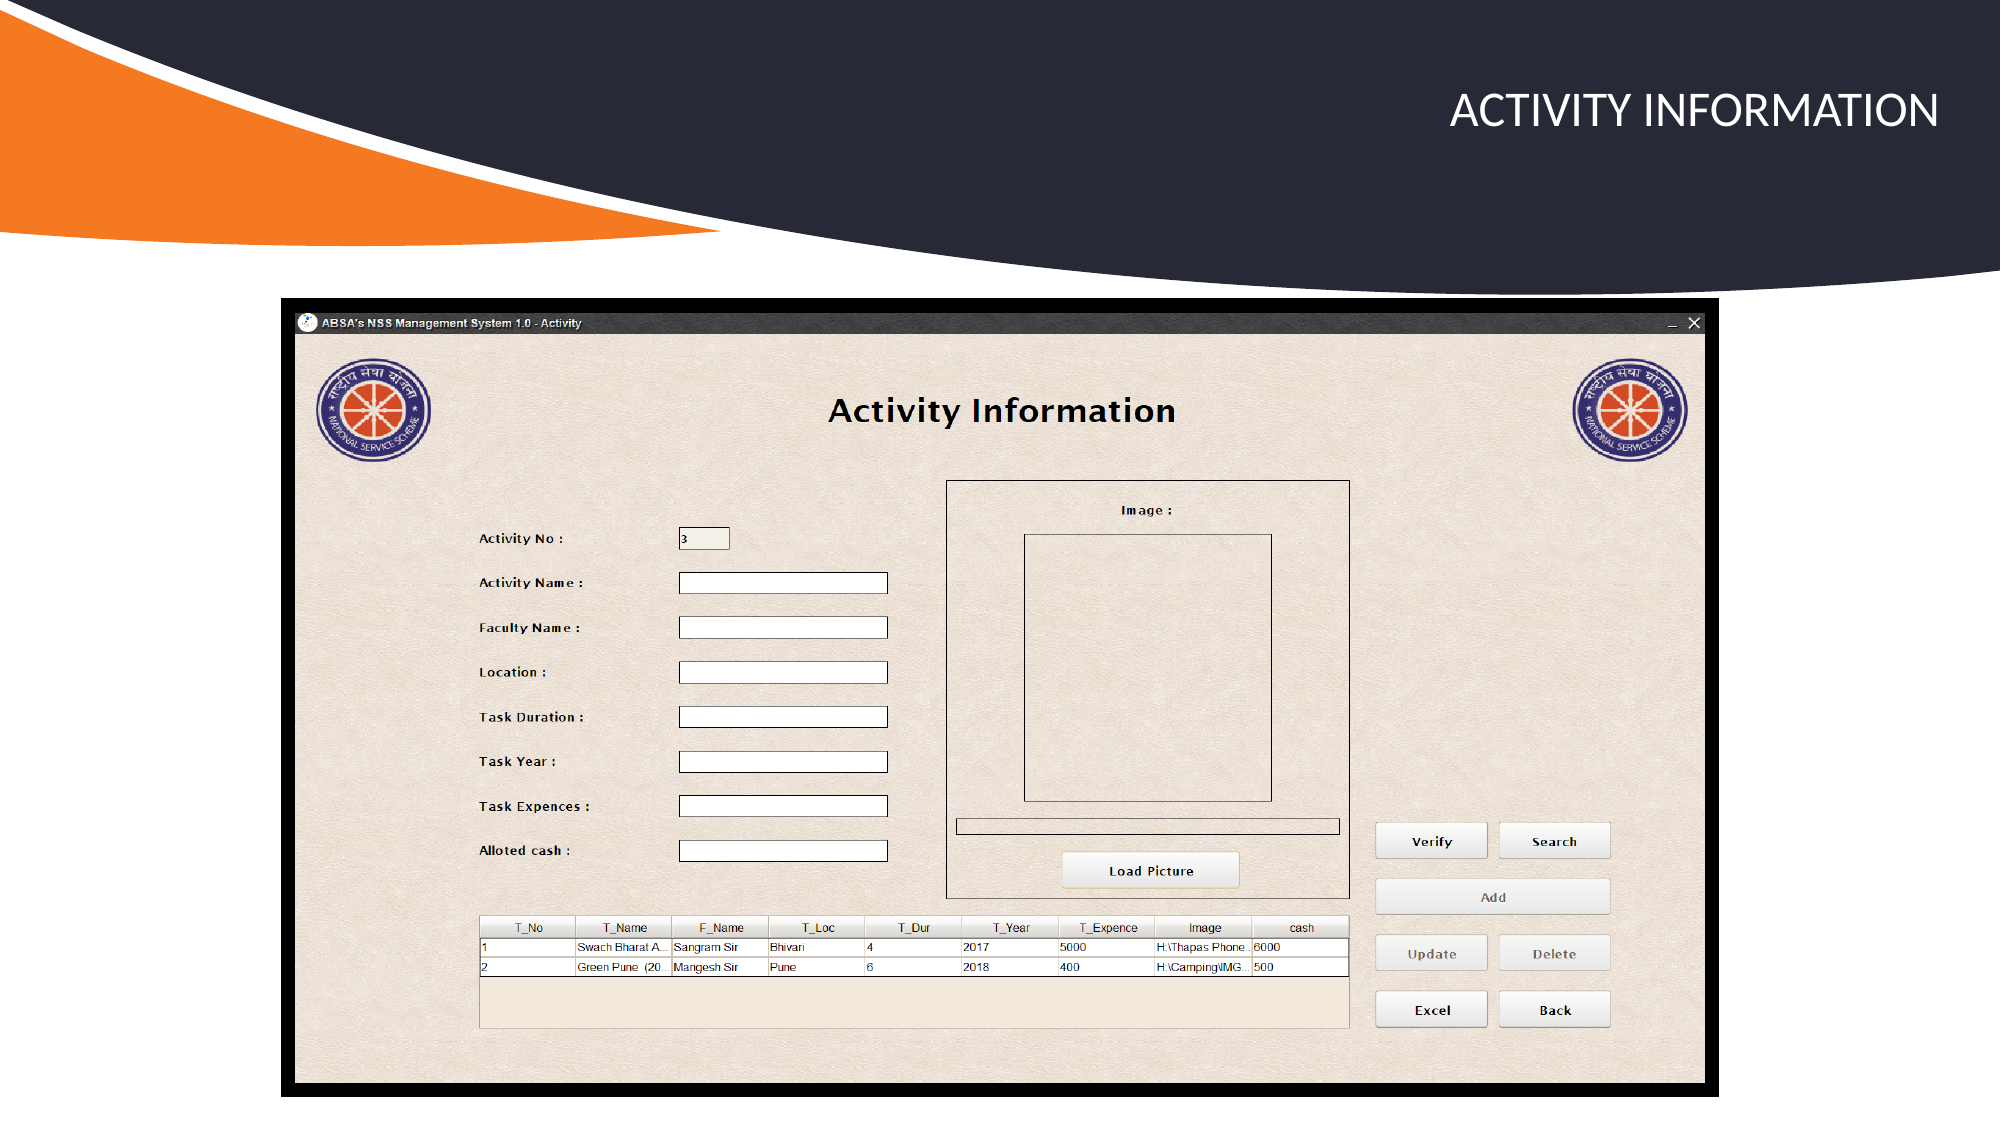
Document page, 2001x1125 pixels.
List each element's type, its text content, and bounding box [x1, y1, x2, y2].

picture [295, 312, 1705, 1083]
subtitle Activity information [500, 75, 2000, 193]
